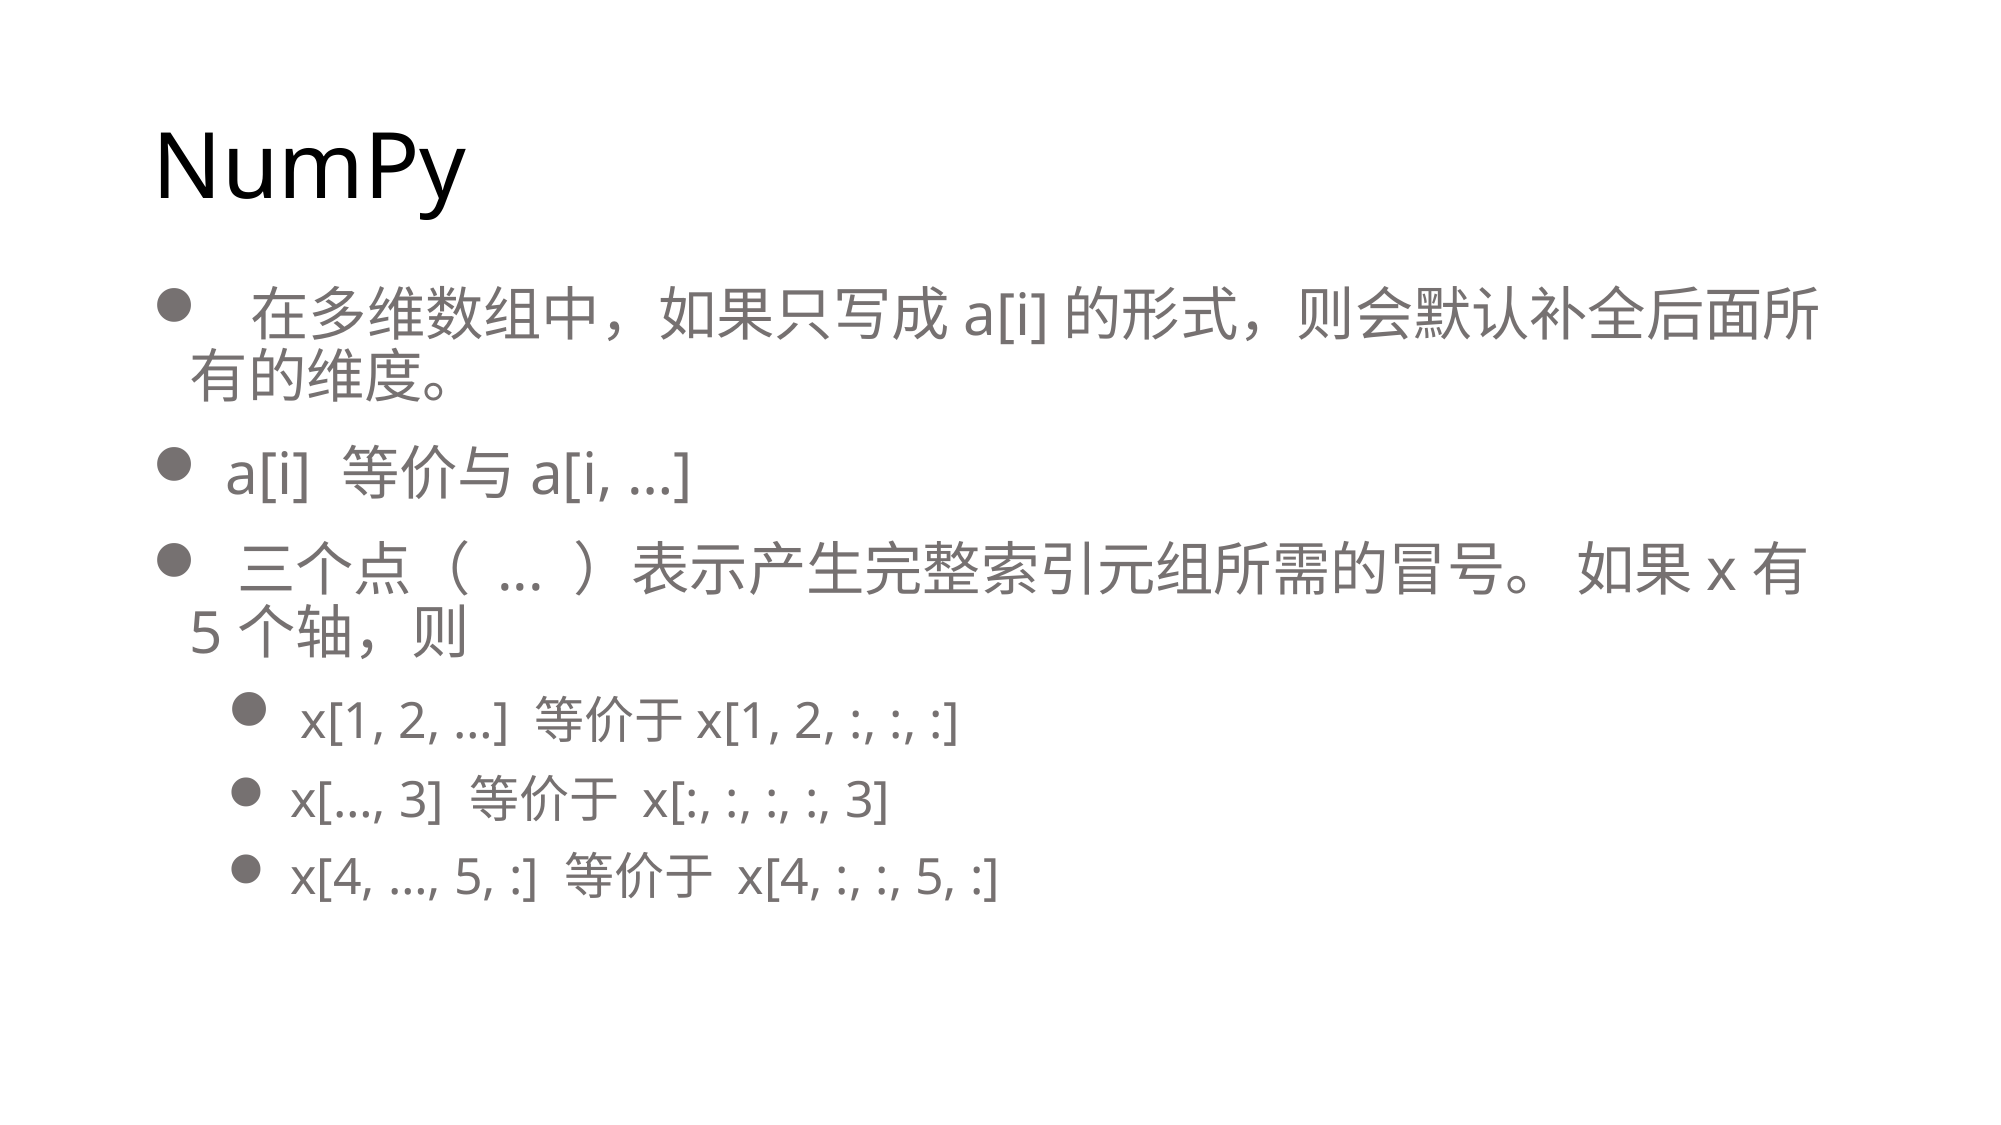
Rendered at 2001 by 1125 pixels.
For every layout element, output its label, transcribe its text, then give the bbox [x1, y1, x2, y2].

list 在多维数组中，如果只写成a[i]的形式，则会默认补全后面所有的维度。 a[i] 等价与a[i, …] 三个点（ ... ）表示产生完整索引元组所需的冒号。 如果x有5个轴，则 x[1, 2, …] 等价于x[1, 2, :, :, :] x[…, 3] 等价于 x[:, :, :, :, 3] x[4, …, 5, :] 等价于 x[4, :, :, 5, :] [137, 277, 1863, 1014]
title NumPy [137, 59, 1863, 277]
